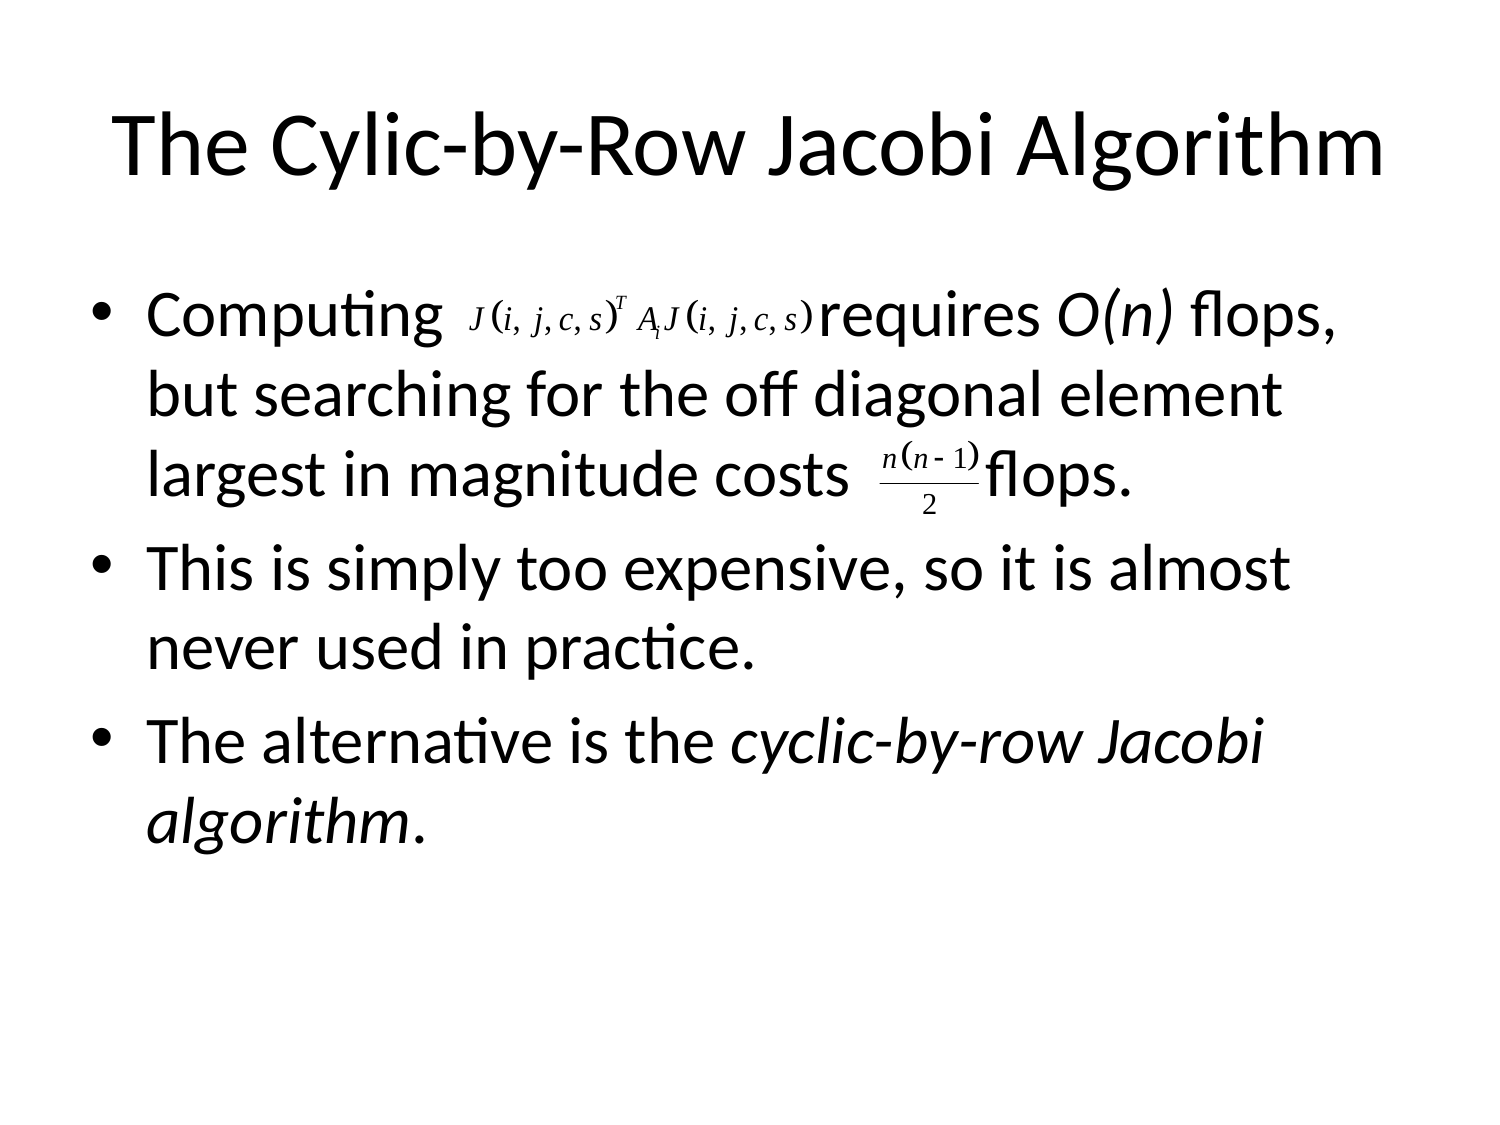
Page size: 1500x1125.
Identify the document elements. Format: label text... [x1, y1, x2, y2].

title The Cylic-by-Row Jacobi Algorithm [75, 45, 1425, 233]
list Computing requires O(n) flops, but searching for the off diagonal element largest in magnitude costs flops. This is simply too expensive, so it is almost never used in practice. The alternative is the cyclic-by-row Jacobi algorithm. [75, 262, 1425, 1005]
picture [874, 437, 986, 523]
picture [462, 287, 816, 351]
